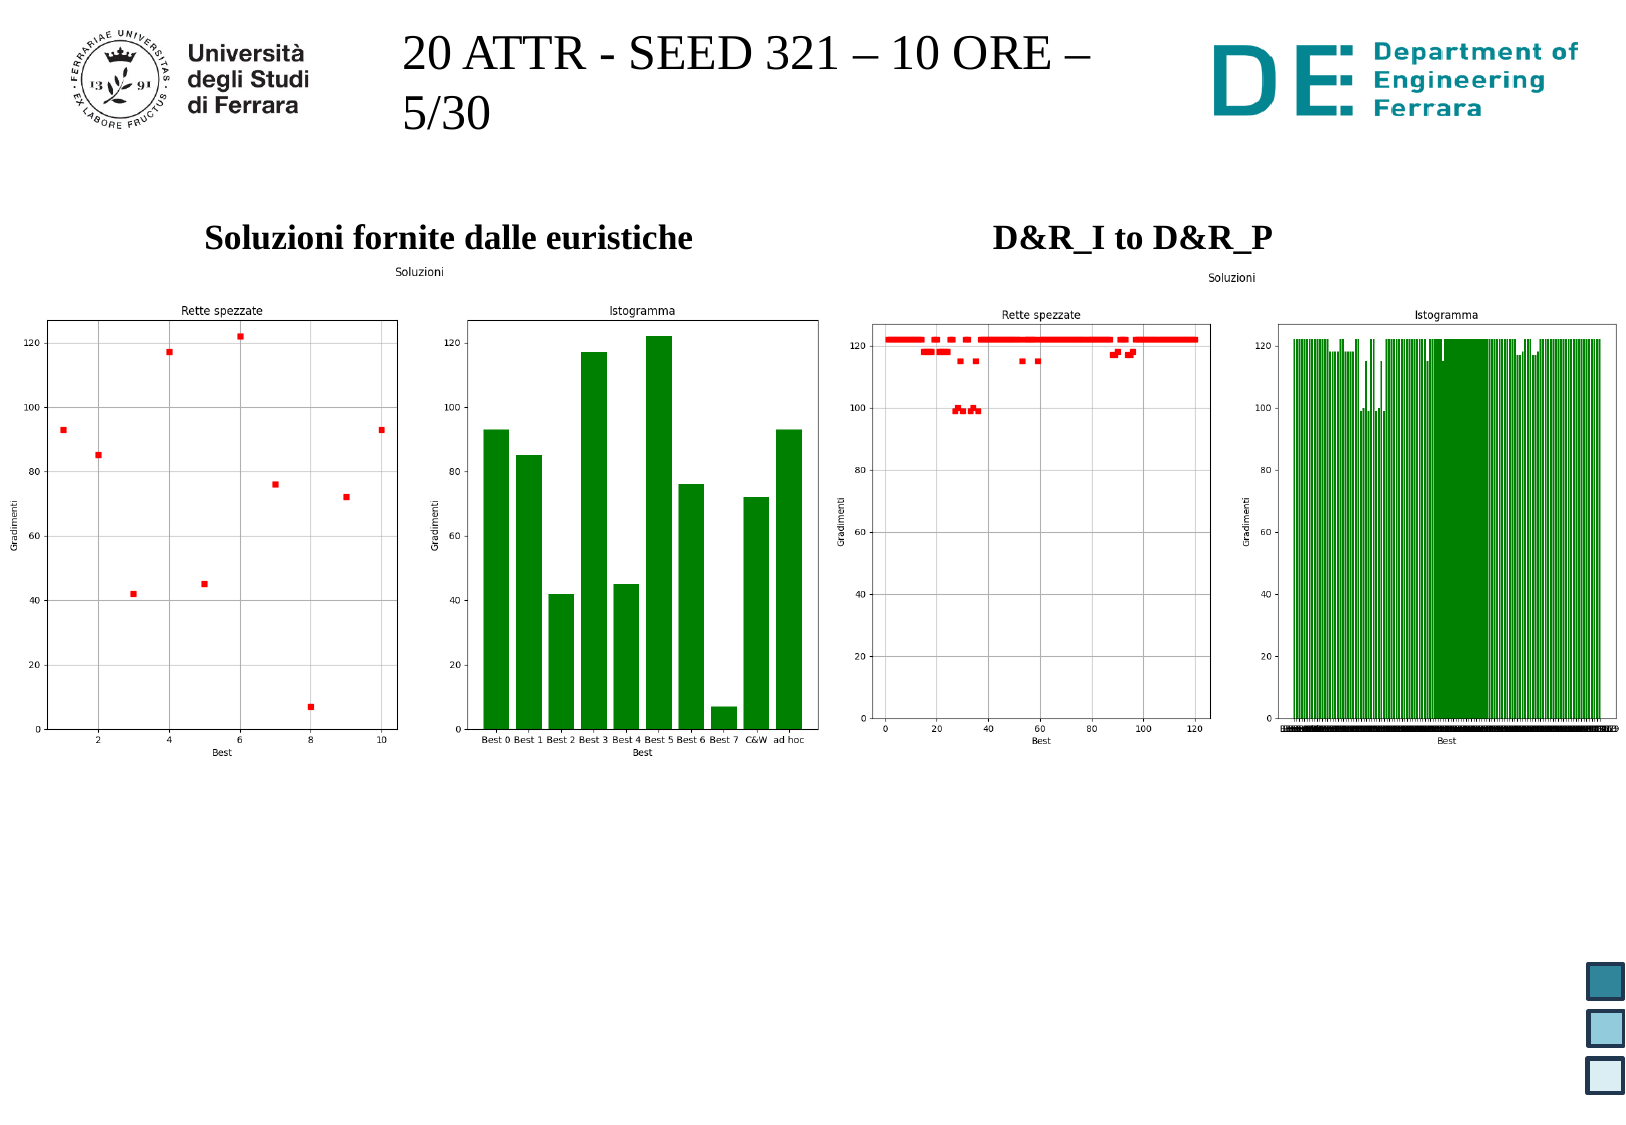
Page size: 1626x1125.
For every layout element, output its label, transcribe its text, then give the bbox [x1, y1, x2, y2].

picture [1213, 42, 1578, 116]
text_box [1588, 1011, 1624, 1046]
text_box Soluzioni fornite dalle euristiche [189, 206, 714, 259]
picture [65, 24, 314, 135]
picture [829, 265, 1625, 752]
text_box [1588, 964, 1623, 999]
text_box [1587, 1058, 1623, 1094]
text_box D&R_I to D&R_P [977, 206, 1503, 264]
picture [3, 260, 824, 765]
title 20 attr - seed 321 – 10 ore – 5/30 [387, 16, 1156, 143]
